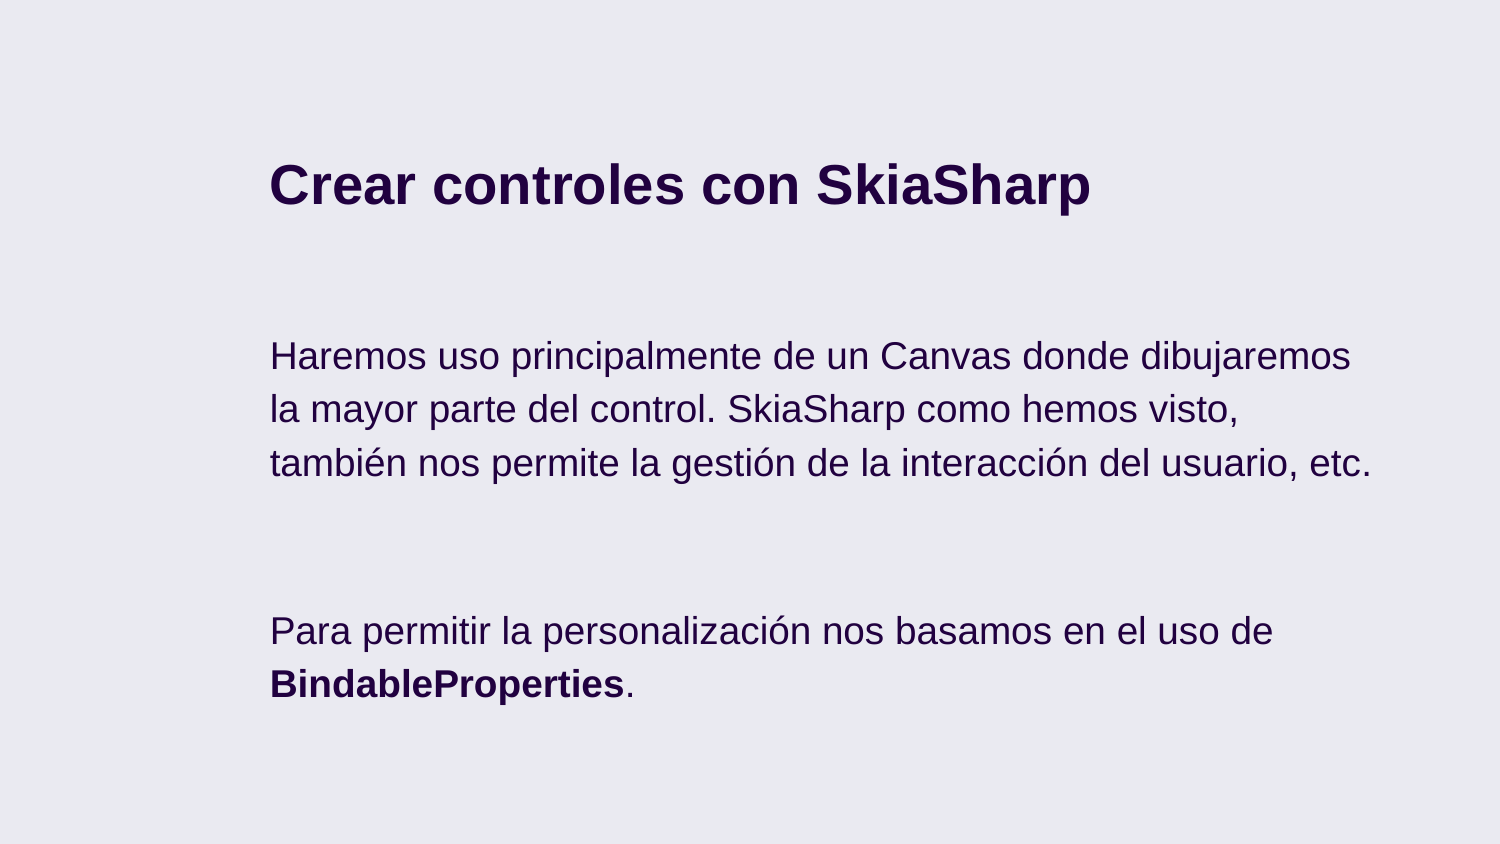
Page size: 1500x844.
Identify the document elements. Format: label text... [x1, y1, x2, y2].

title Crear controles con SkiaSharp [254, 133, 1397, 297]
list Haremos uso principalmente de un Canvas donde dibujaremos la mayor parte del control. SkiaSharp como hemos visto, también nos permite la gestión de la interacción del usuario, etc. Para permitir la personalización nos basamos en el uso de BindableProperties. [254, 308, 1397, 760]
